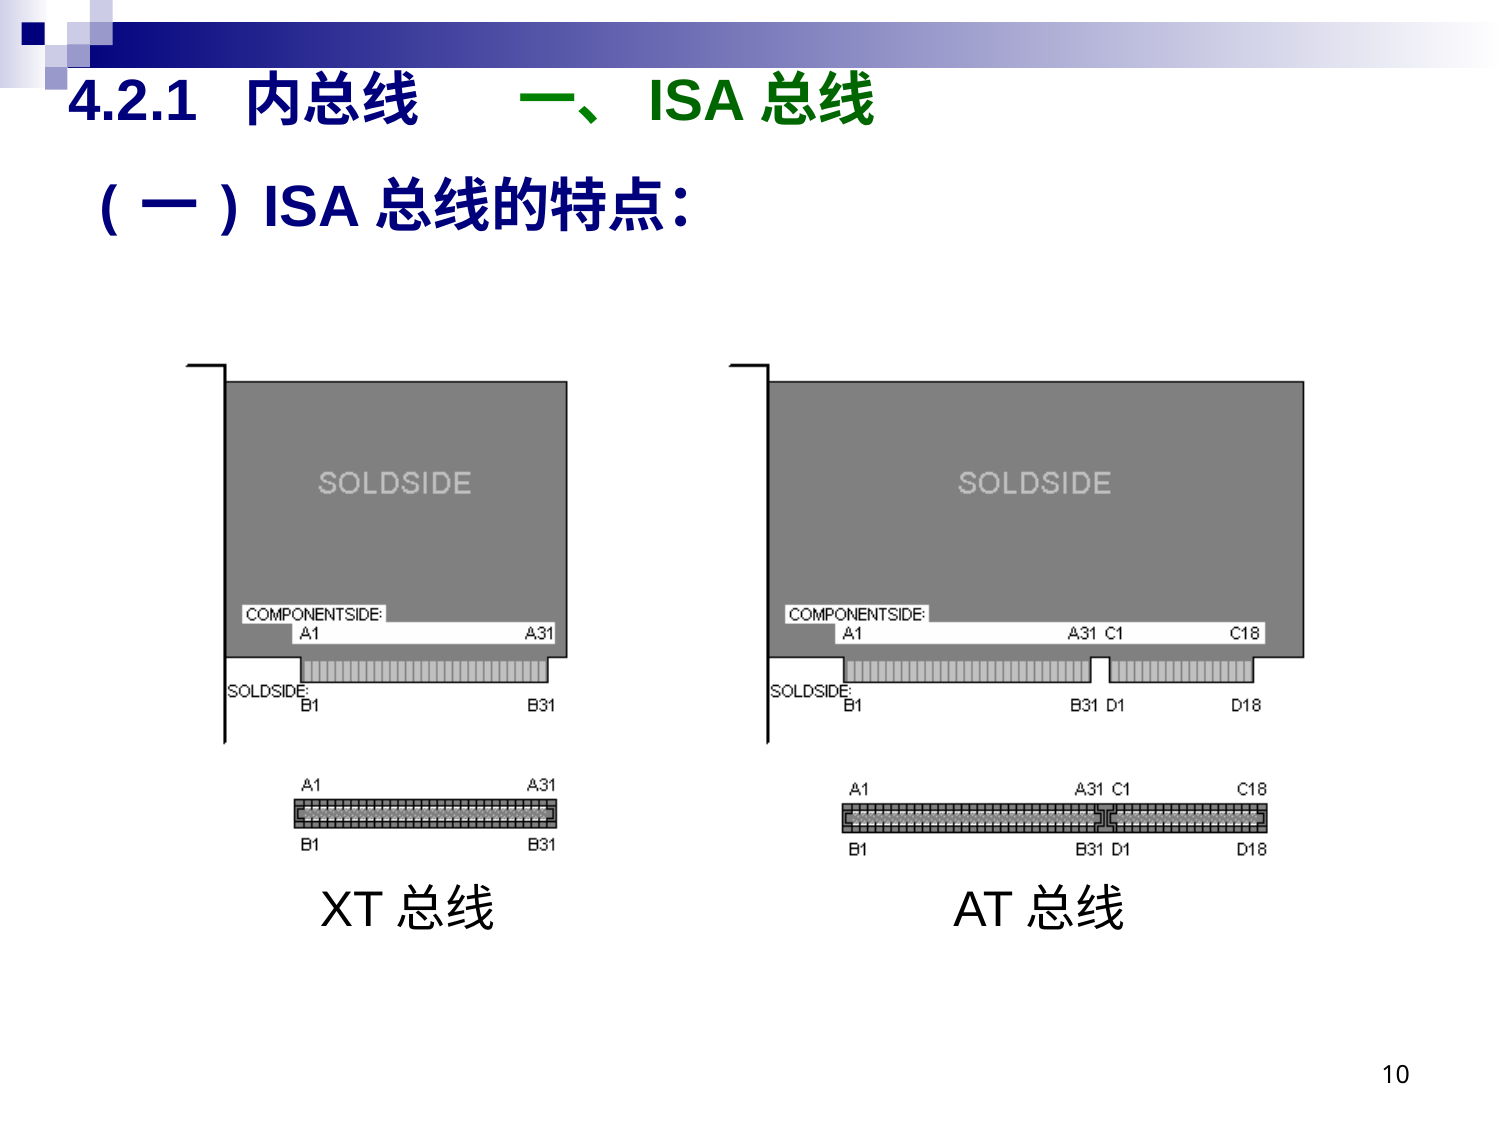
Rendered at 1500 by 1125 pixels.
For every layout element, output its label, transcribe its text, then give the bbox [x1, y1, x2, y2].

picture [828, 767, 1282, 870]
text_box (一) ISA总线的特点： [76, 160, 1427, 268]
picture [280, 762, 574, 866]
text_box XT总线 [277, 869, 538, 945]
text_box AT总线 [903, 877, 1176, 945]
picture [182, 361, 574, 747]
slide_number 10 [1074, 1046, 1426, 1101]
picture [726, 361, 1318, 747]
title 4.2.1 内总线 一、ISA总线 [52, 54, 1424, 150]
